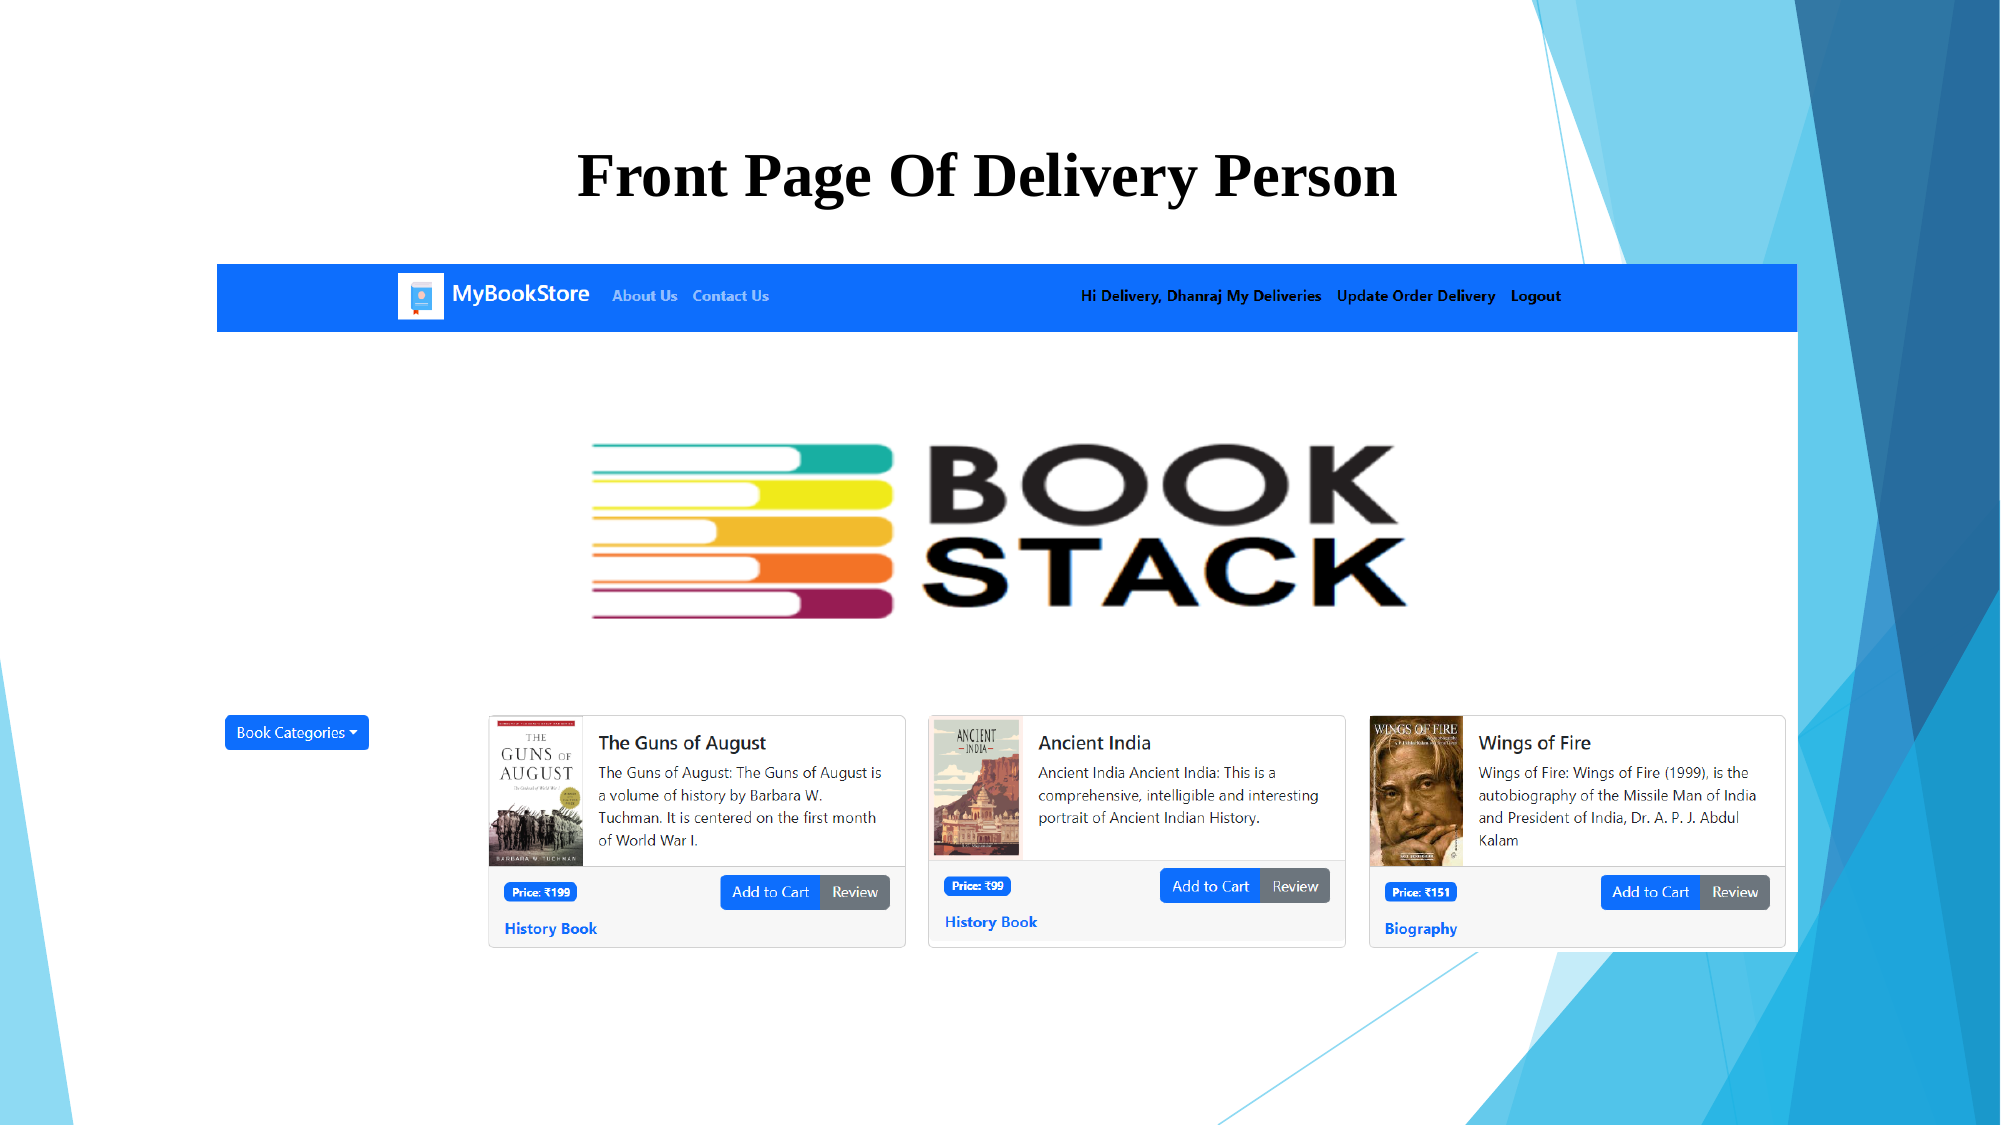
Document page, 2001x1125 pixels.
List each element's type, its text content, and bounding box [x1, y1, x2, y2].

picture [216, 263, 1798, 952]
text_box Front Page Of Delivery Person [197, 126, 1779, 216]
